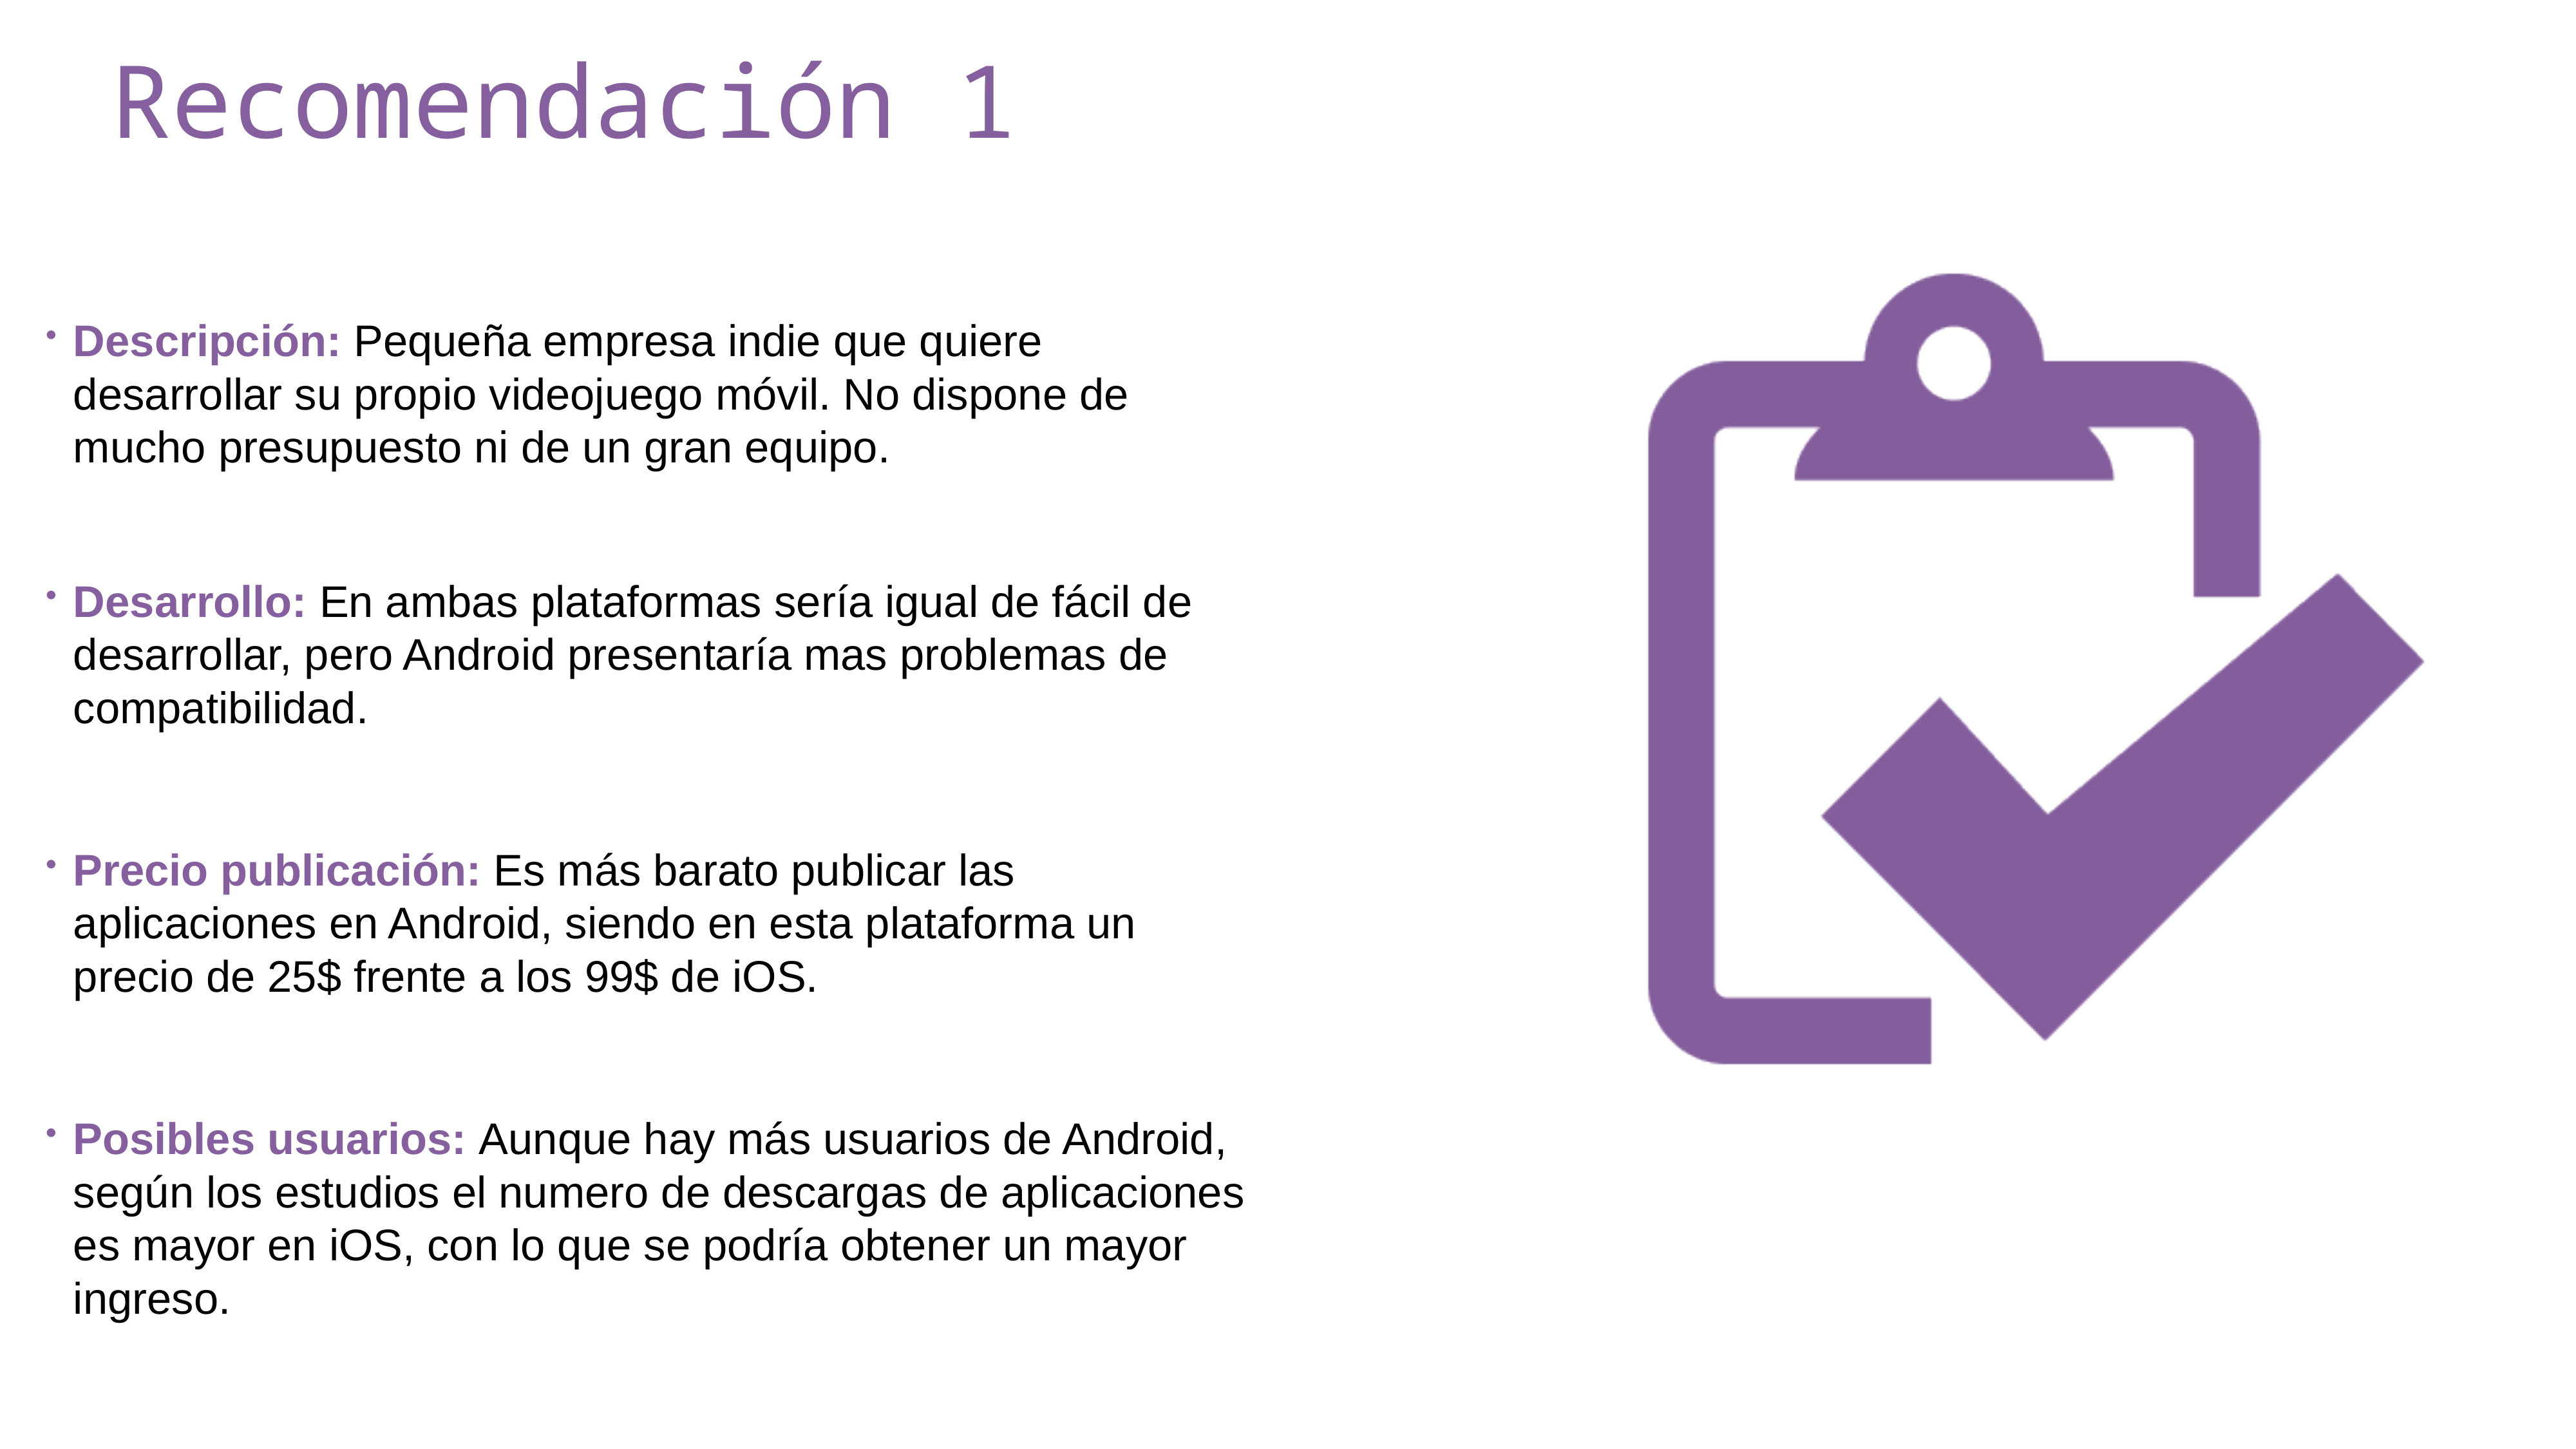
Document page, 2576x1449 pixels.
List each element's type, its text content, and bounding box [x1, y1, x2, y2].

picture [1510, 272, 2454, 1075]
list Descripción: Pequeña empresa indie que quiere desarrollar su propio videojuego móvil. No dispone de mucho presupuesto ni de un gran equipo. Desarrollo: En ambas plataformas sería igual de fácil de desarrollar, pero Android presentaría mas problemas de compatibilidad. Precio publicación: Es más barato publicar las aplicaciones en Android, siendo en esta plataforma un precio de 25$ frente a los 99$ de iOS. Posibles usuarios: Aunque hay más usuarios de Android, según los estudios el numero de descargas de aplicaciones es mayor en iOS, con lo que se podría obtener un mayor ingreso. [39, 249, 2541, 1387]
text_box Recomendación 1 [106, 32, 1023, 164]
